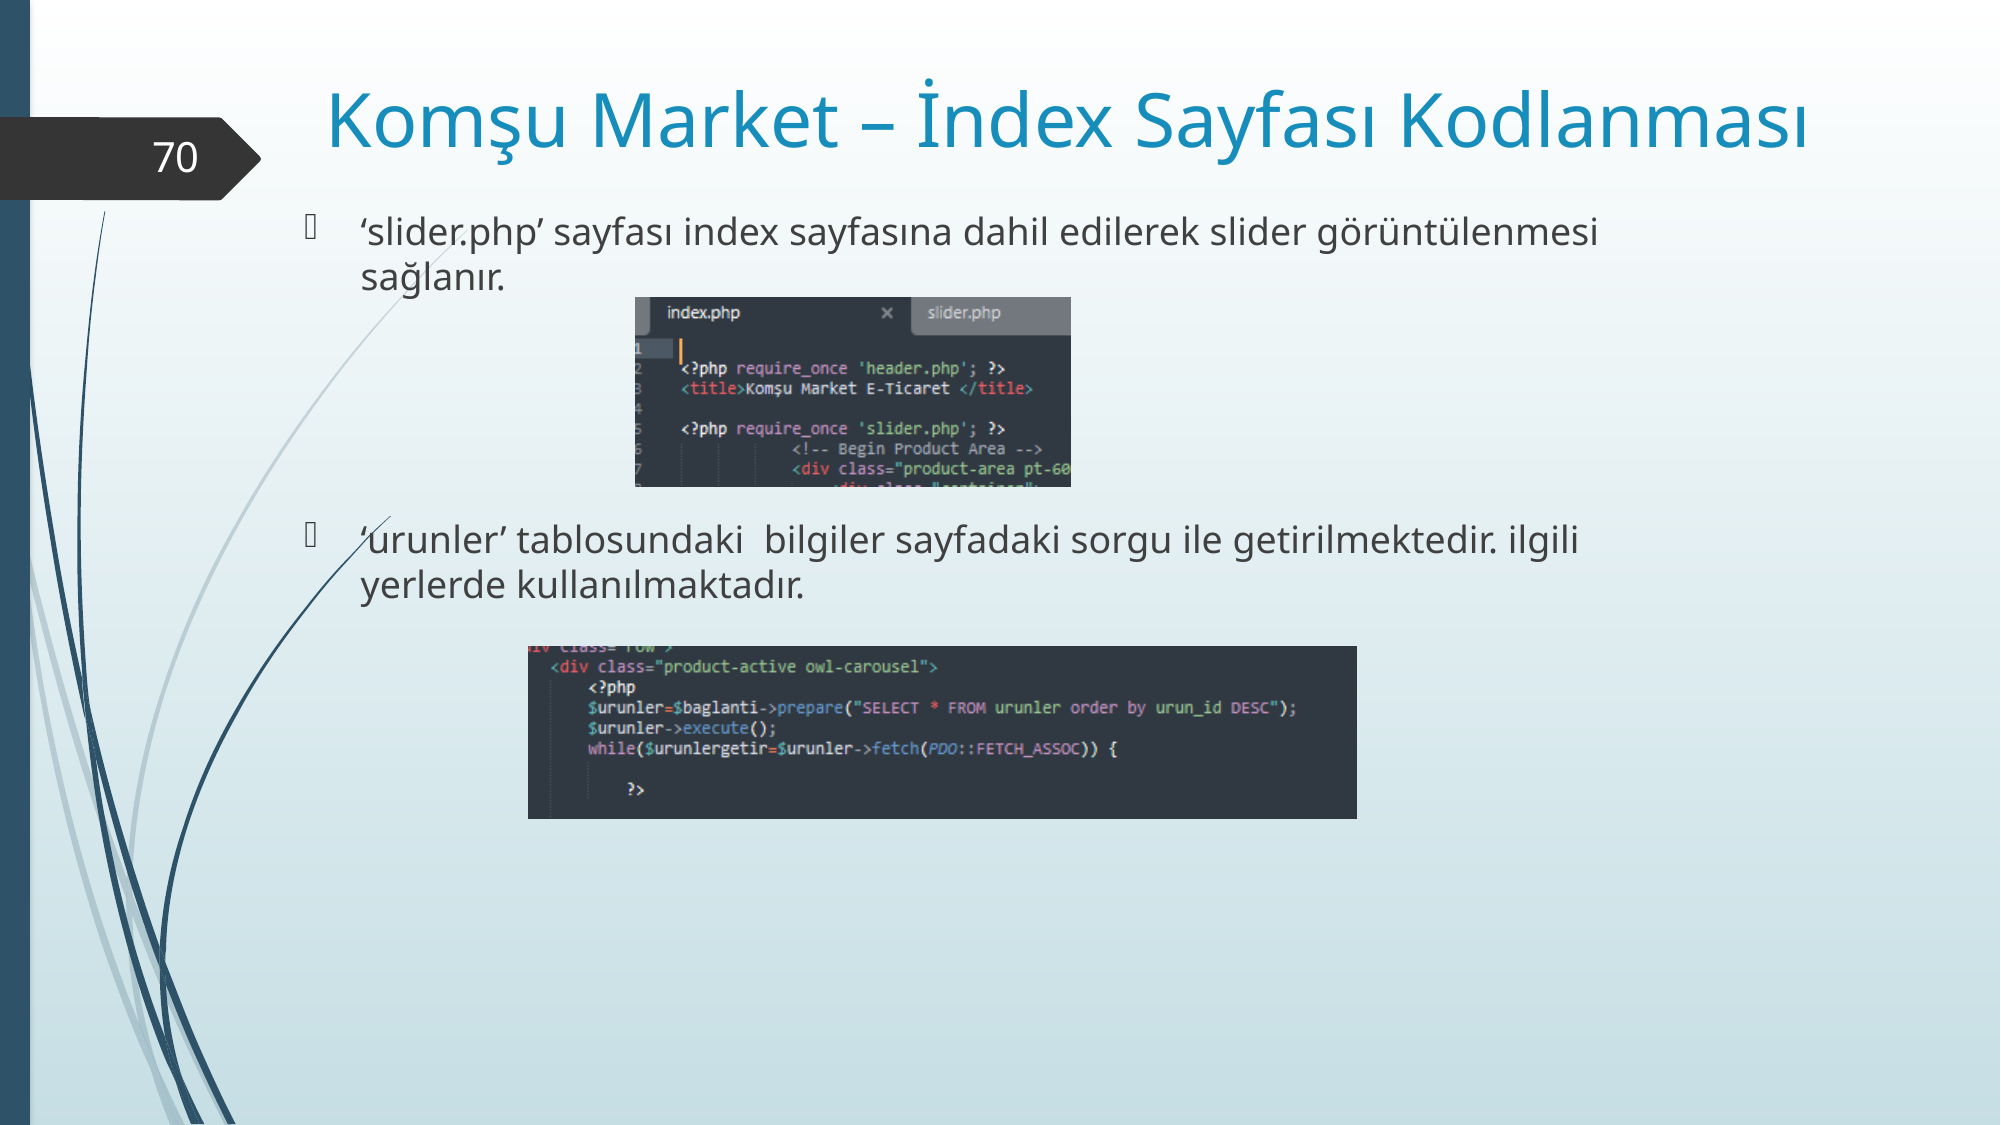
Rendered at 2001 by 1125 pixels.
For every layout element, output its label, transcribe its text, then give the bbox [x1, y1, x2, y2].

list ‘slider.php’ sayfası index sayfasına dahil edilerek slider görüntülenmesi sağlanır. ‘urunler’ tablosundaki bilgiler sayfadaki sorgu ile getirilmektedir. ilgili yerlerde kullanılmaktadır. [289, 200, 1752, 821]
picture [528, 646, 1357, 819]
slide_number 70 [87, 129, 216, 190]
title Komşu Market – İndex Sayfası Kodlanması [310, 64, 1886, 275]
picture [635, 297, 1072, 487]
